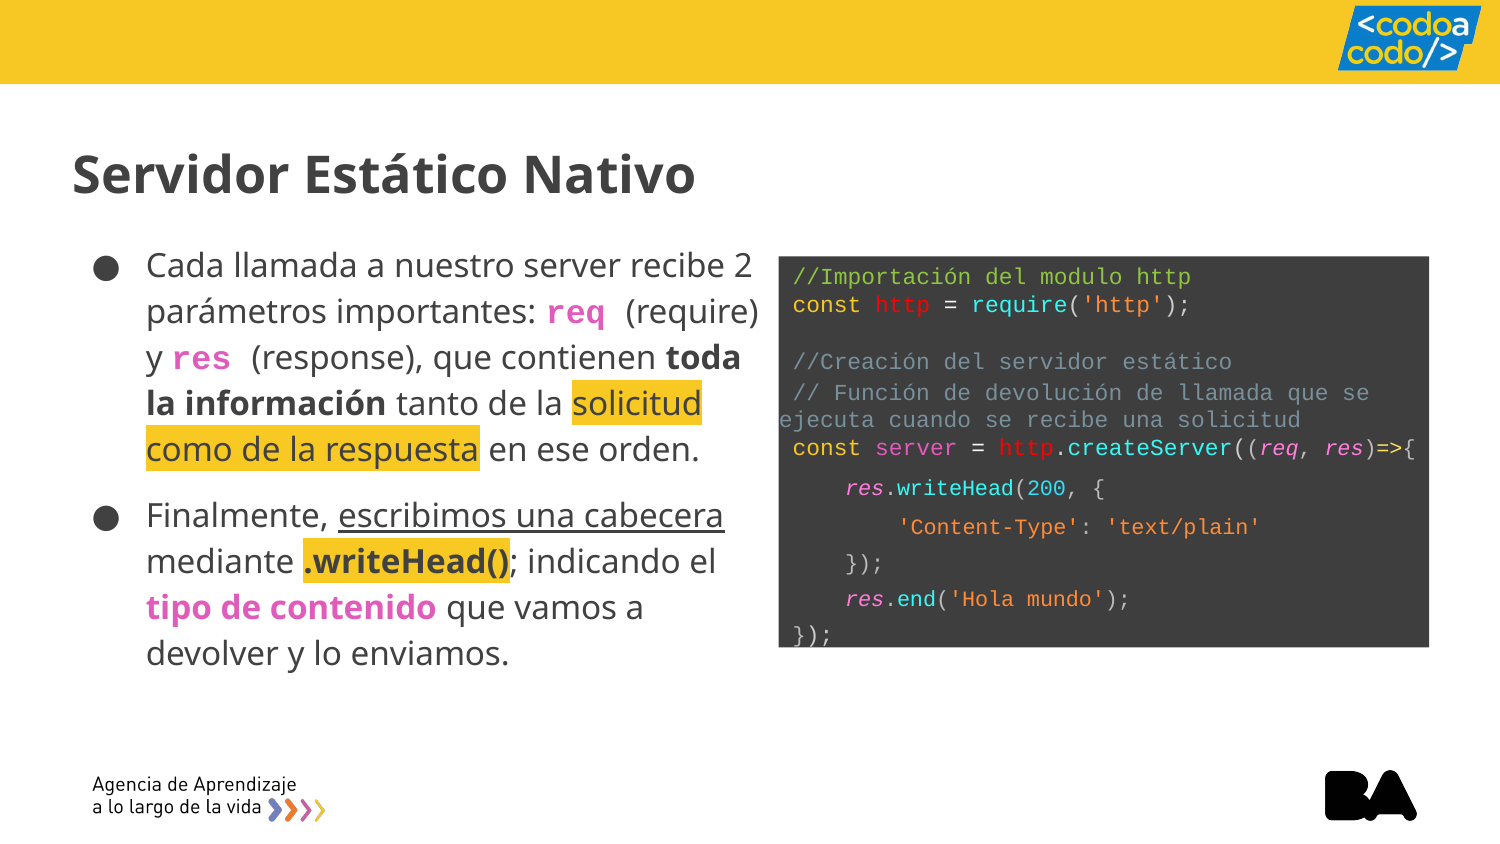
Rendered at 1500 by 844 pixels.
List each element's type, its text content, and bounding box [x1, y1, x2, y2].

picture [1325, 770, 1417, 821]
list Cada llamada a nuestro server recibe 2 parámetros importantes: req (require) y res (response), que contienen toda la información tanto de la solicitud como de la respuesta en ese orden. Finalmente, escribimos una cabecera mediante .writeHead(); indicando el tipo de contenido que vamos a devolver y lo enviamos. [70, 206, 761, 702]
picture [70, 756, 344, 835]
title Servidor Estático Nativo [70, 139, 1012, 283]
picture [1337, 5, 1482, 71]
text_box //Importación del modulo http const http = require('http'); //Creación del servidor estático // Función de devolución de llamada que se ejecuta cuando se recibe una solicitud const server = http.createServer((req, res)=>{ res.writeHead(200, { 'Content-Type': 'text/plain' }); res.end('Hola mundo'); }); [778, 256, 1430, 648]
